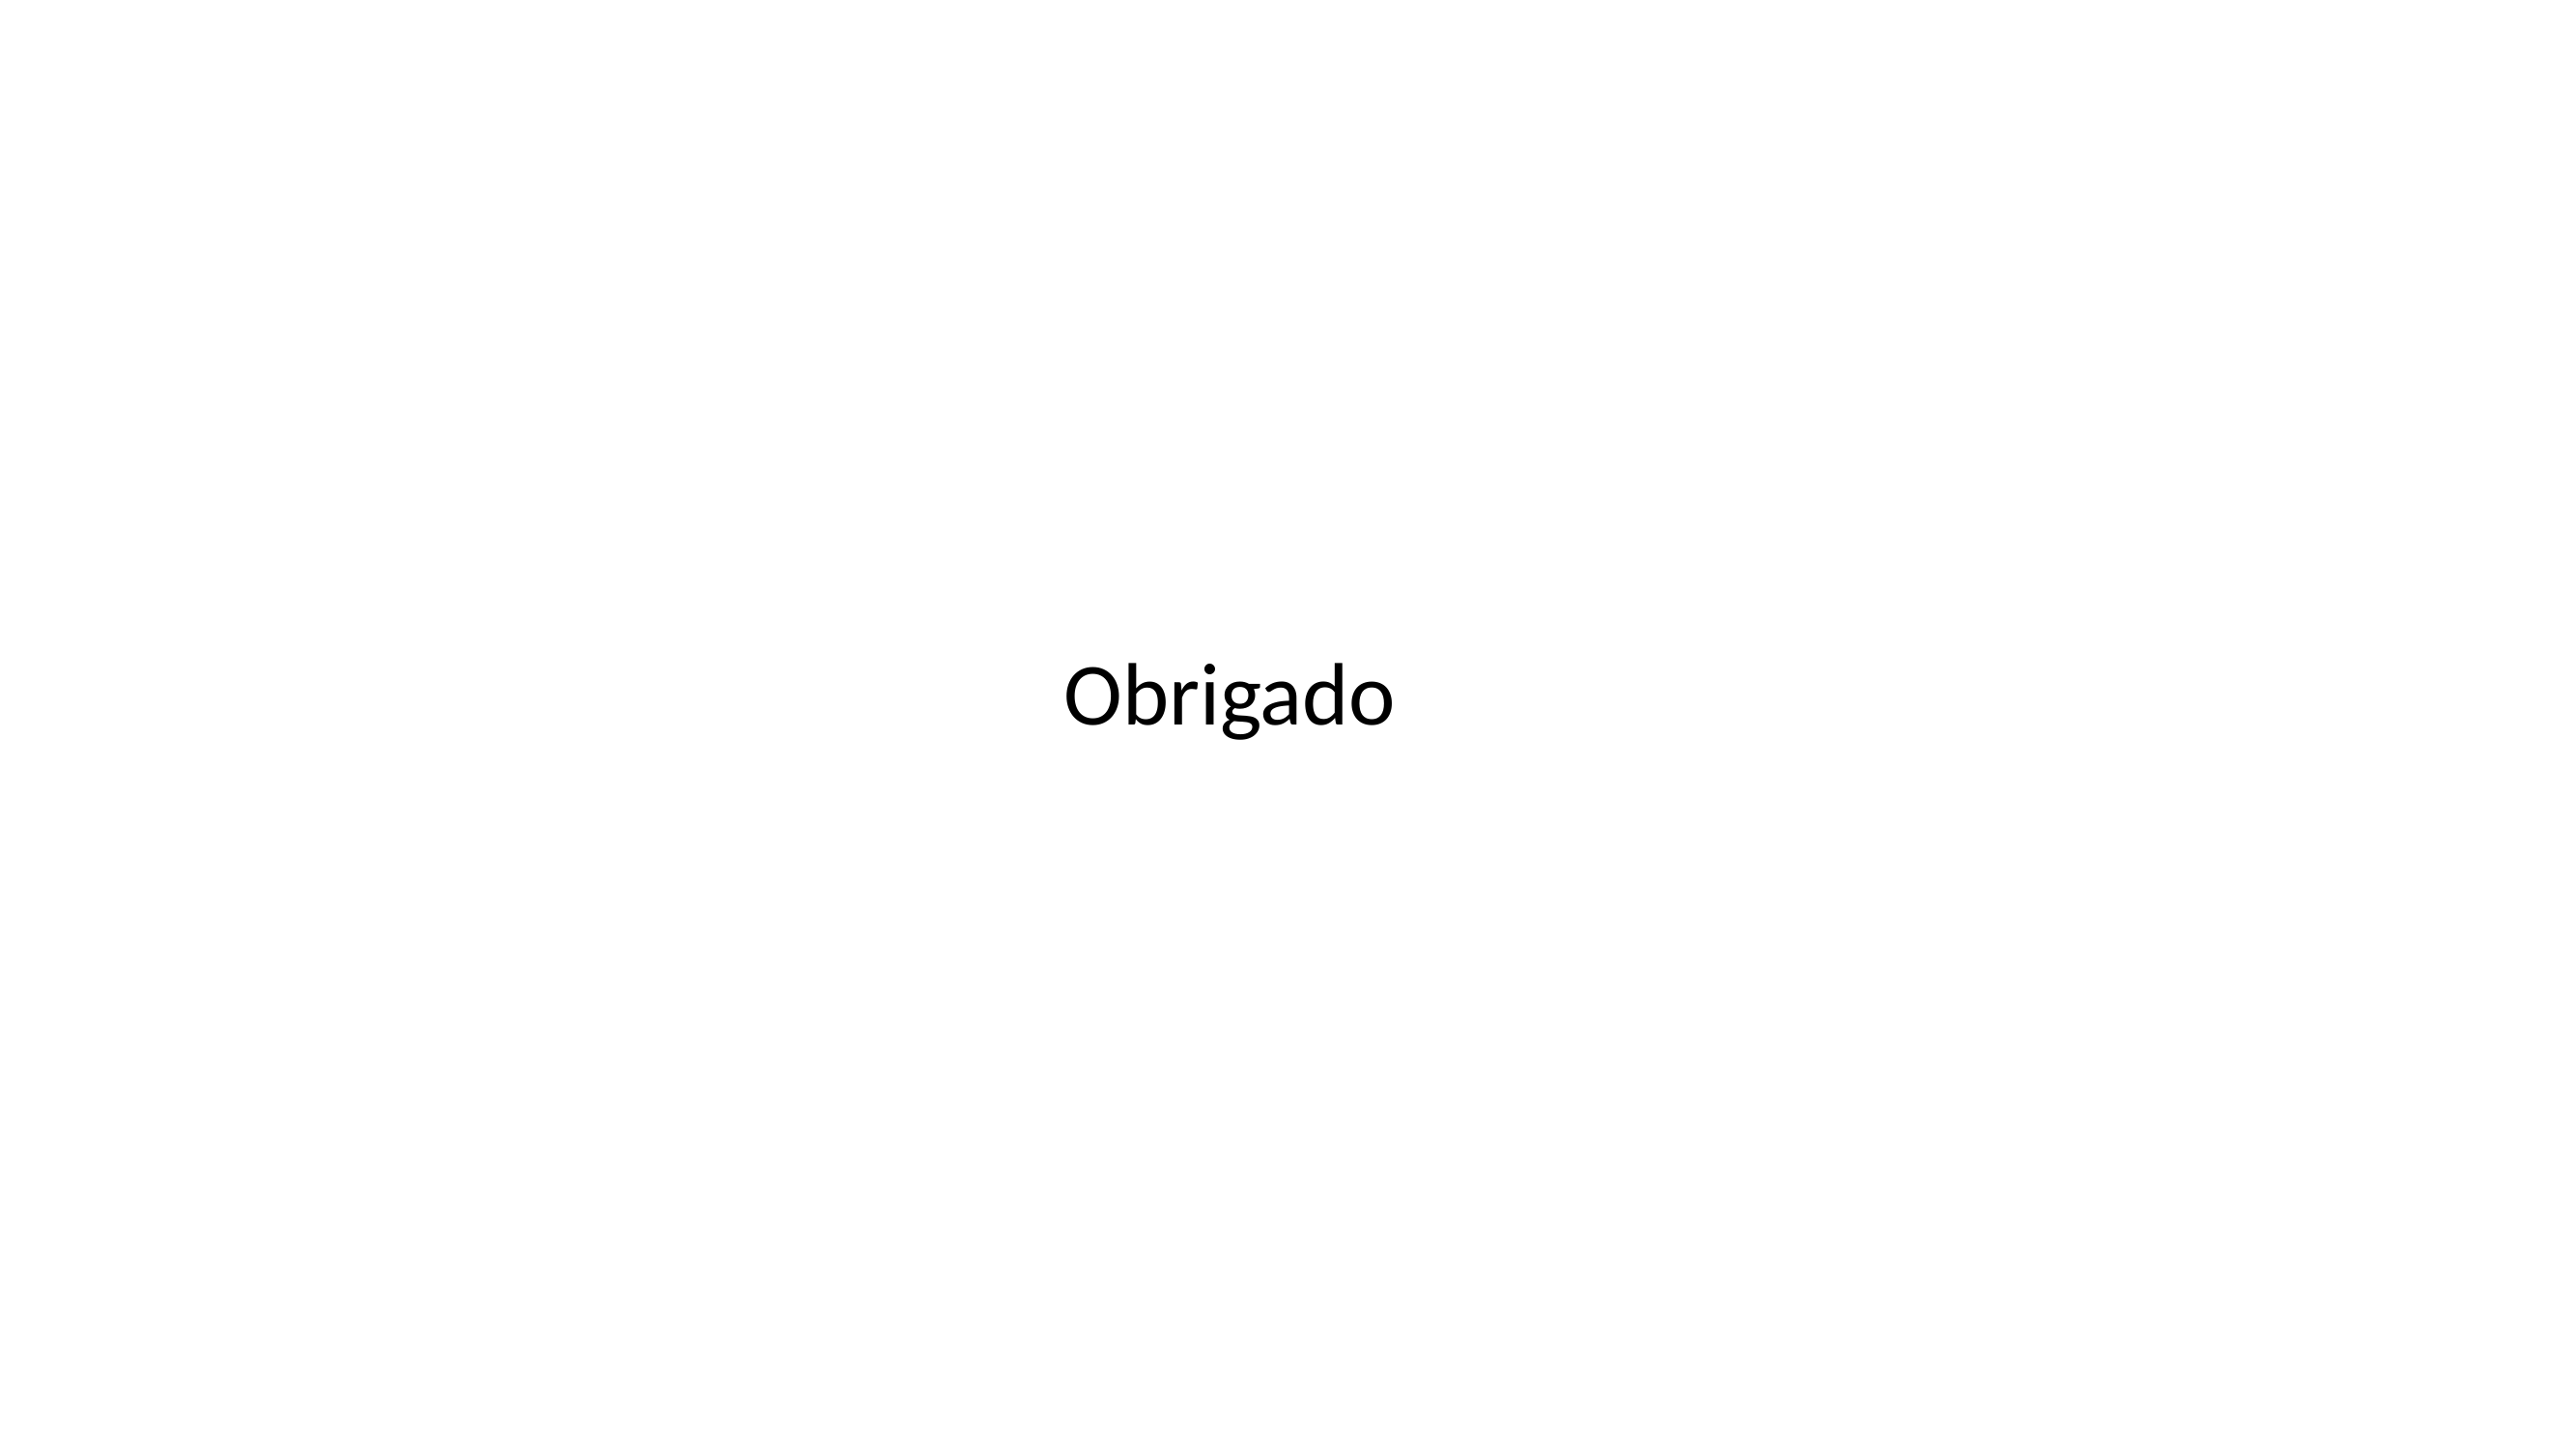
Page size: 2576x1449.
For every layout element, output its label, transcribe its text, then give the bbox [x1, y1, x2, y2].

title Obrigado [578, 599, 1882, 781]
